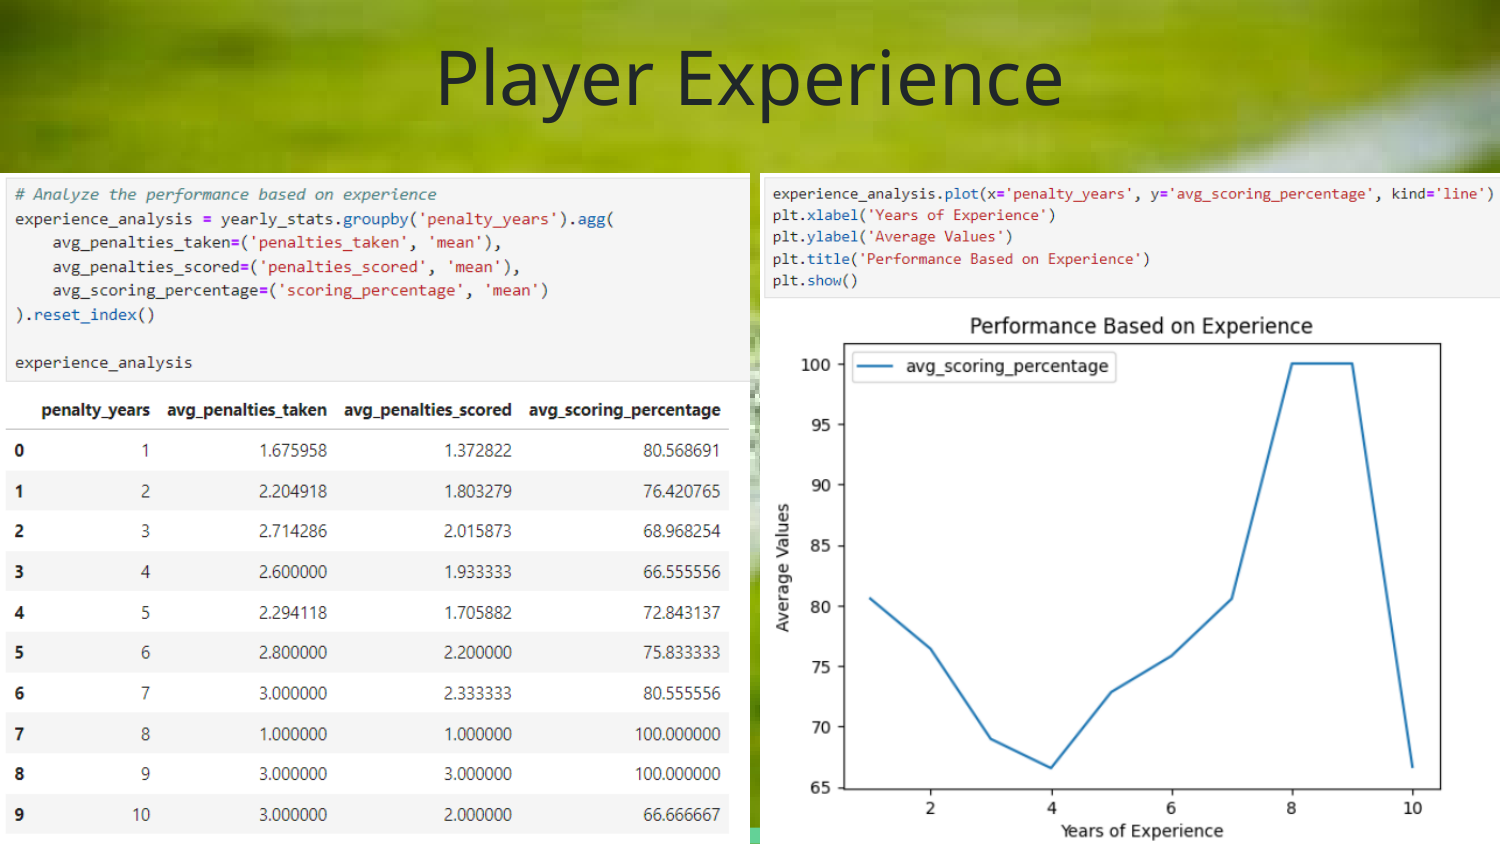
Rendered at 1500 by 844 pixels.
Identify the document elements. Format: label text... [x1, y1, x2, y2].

picture [0, 0, 1500, 844]
title Player Experience [51, 14, 1449, 109]
